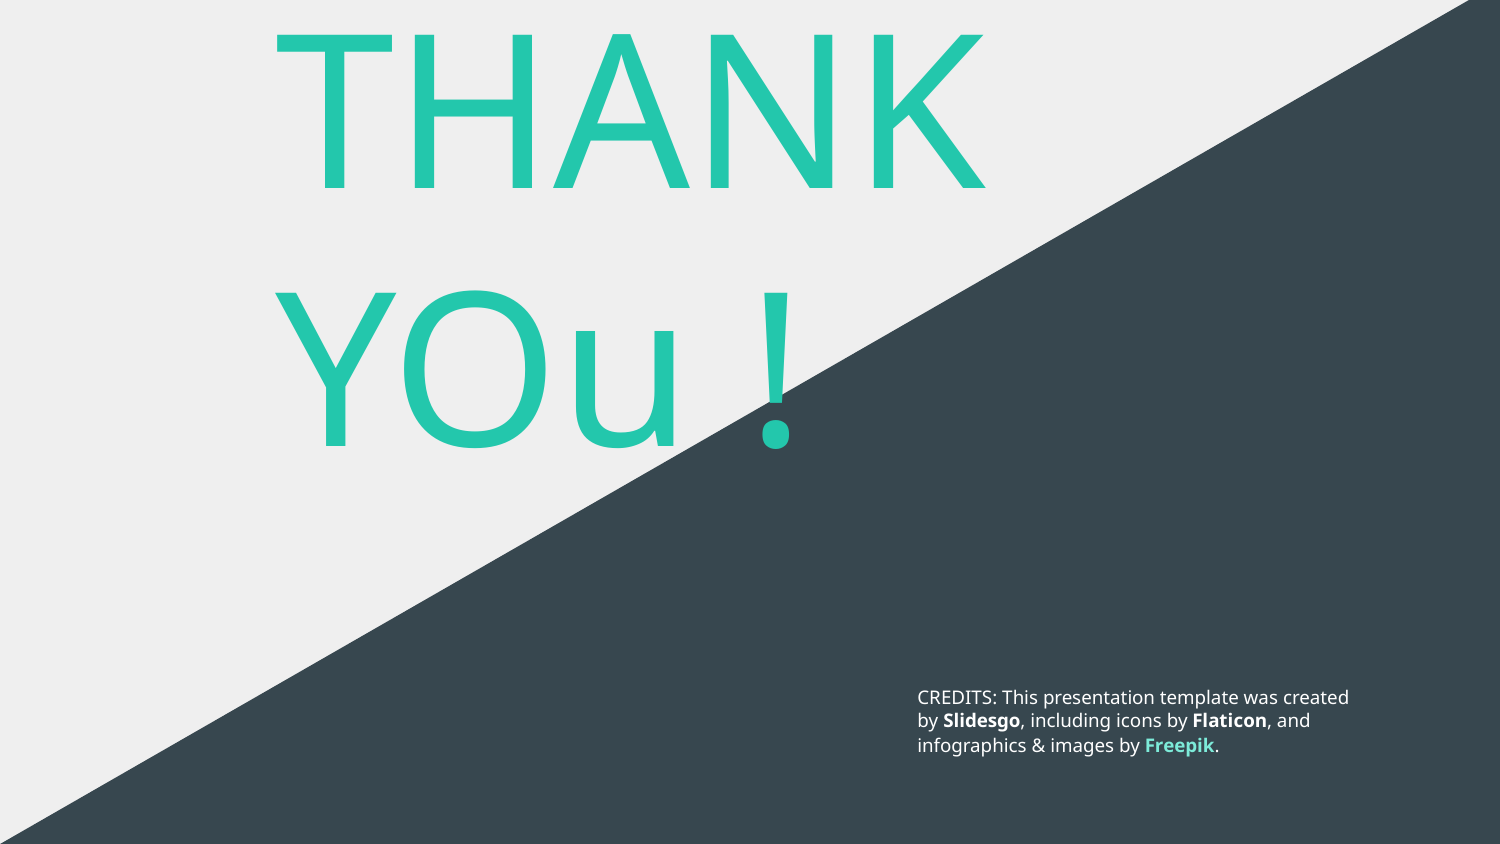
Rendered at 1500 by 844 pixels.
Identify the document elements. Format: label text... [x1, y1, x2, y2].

title THANK YOu ! [260, 309, 1354, 505]
